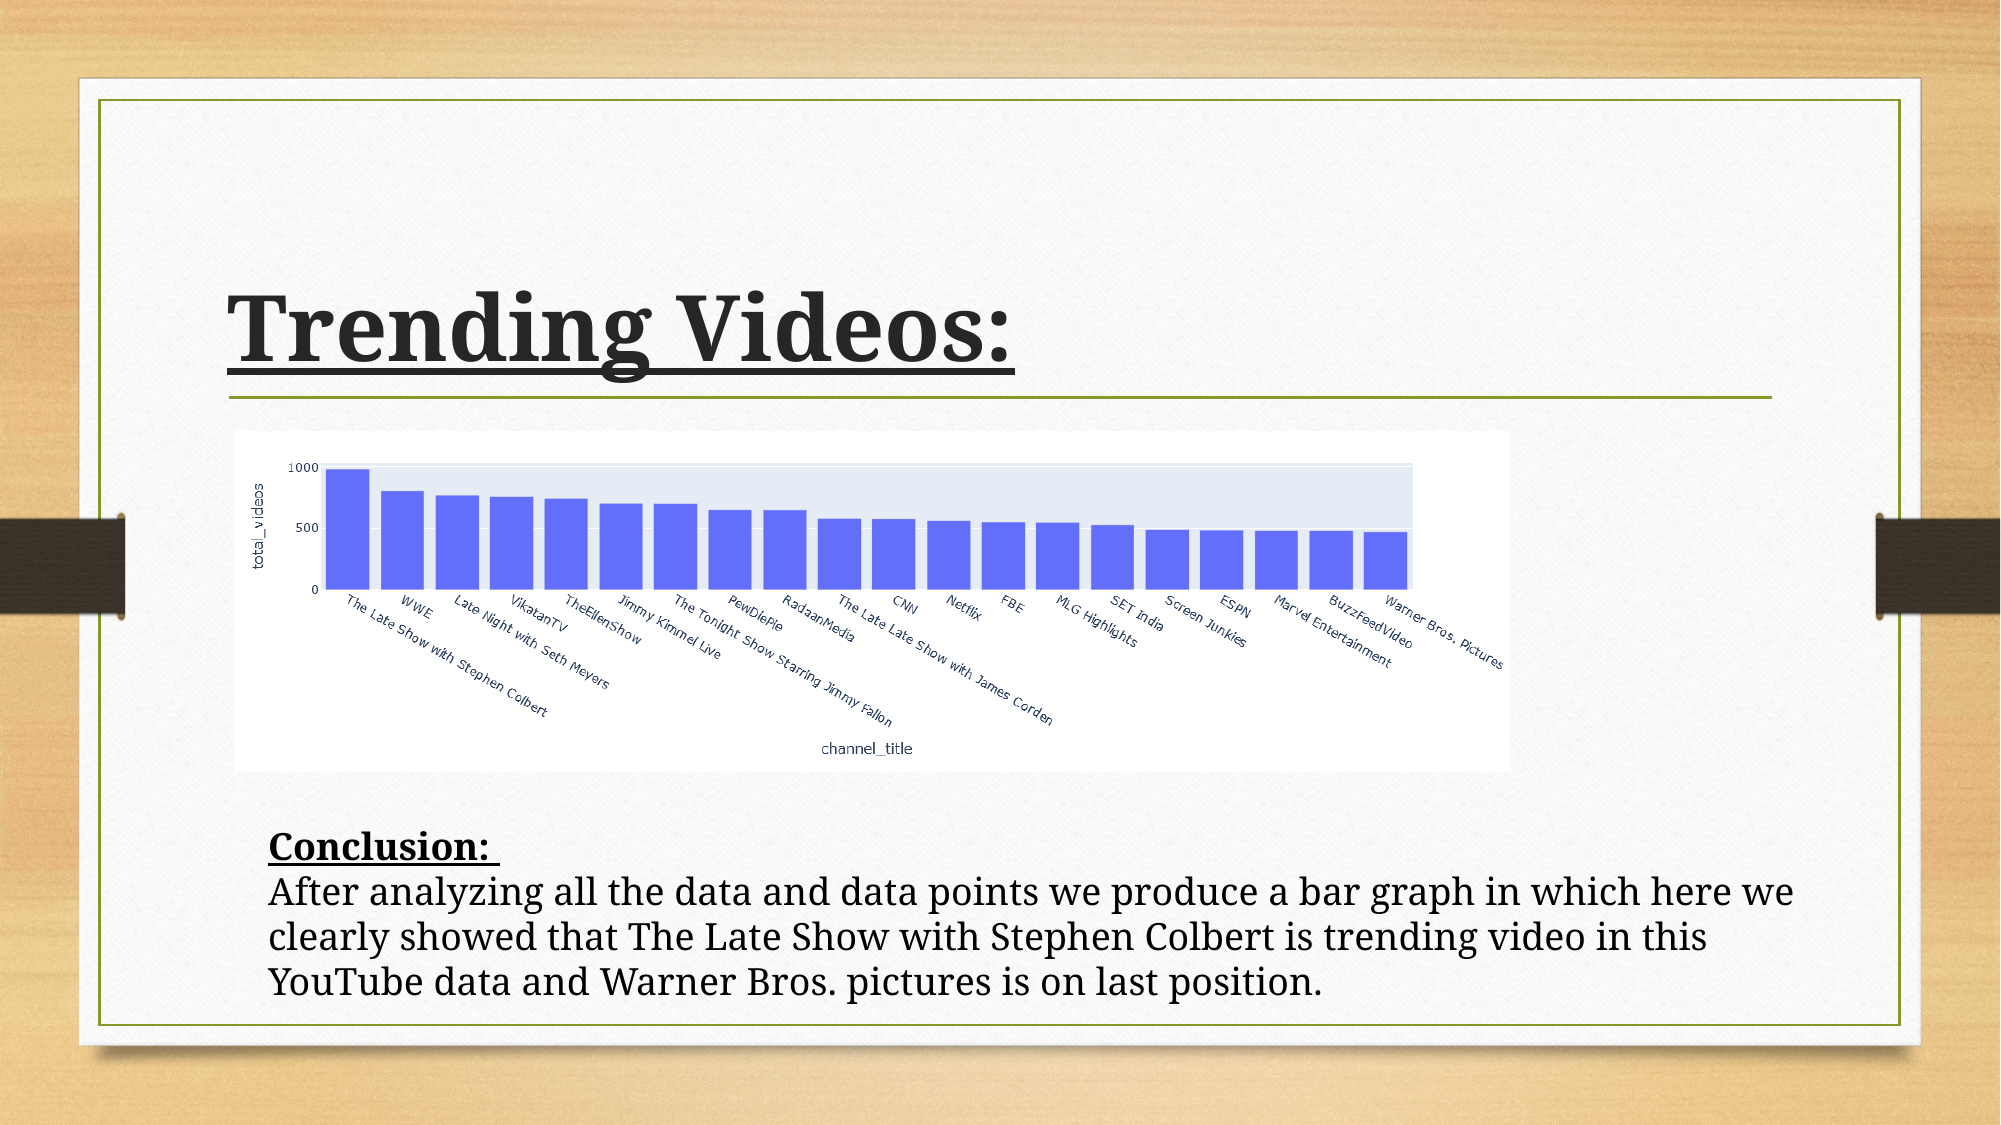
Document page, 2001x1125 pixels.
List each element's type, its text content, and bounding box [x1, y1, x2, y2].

picture [0, 0, 2001, 1125]
title Trending Videos: [212, 217, 1788, 432]
text_box Conclusion: After analyzing all the data and data points we produce a bar graph in which here we clearly showed that The Late Show with Stephen Colbert is trending video in this YouTube data and Warner Bros. pictures is on last position. [253, 815, 1815, 1011]
